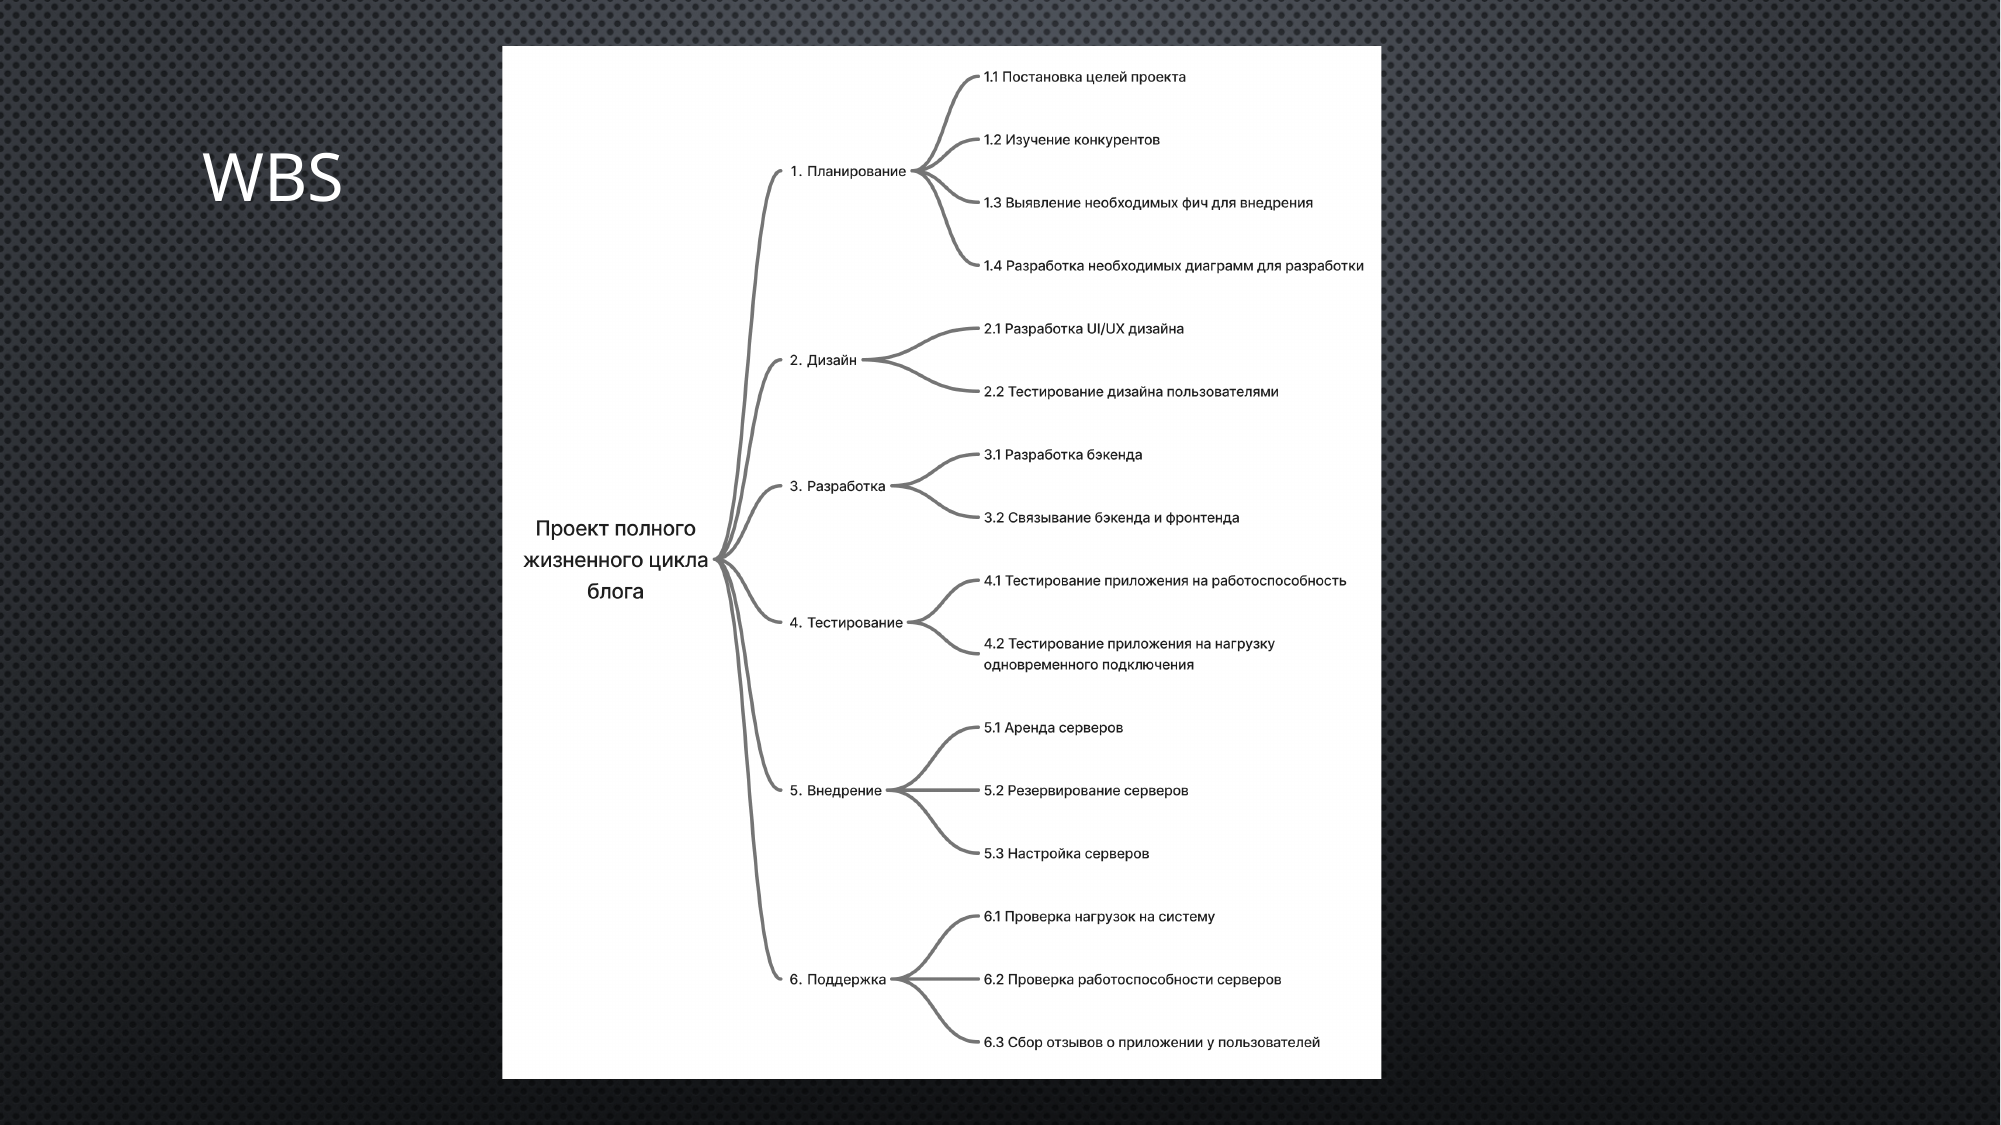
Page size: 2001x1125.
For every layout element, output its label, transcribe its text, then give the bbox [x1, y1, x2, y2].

title WBS [1382, 99, 1813, 250]
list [501, 46, 1382, 1079]
title WBS [187, 99, 501, 250]
